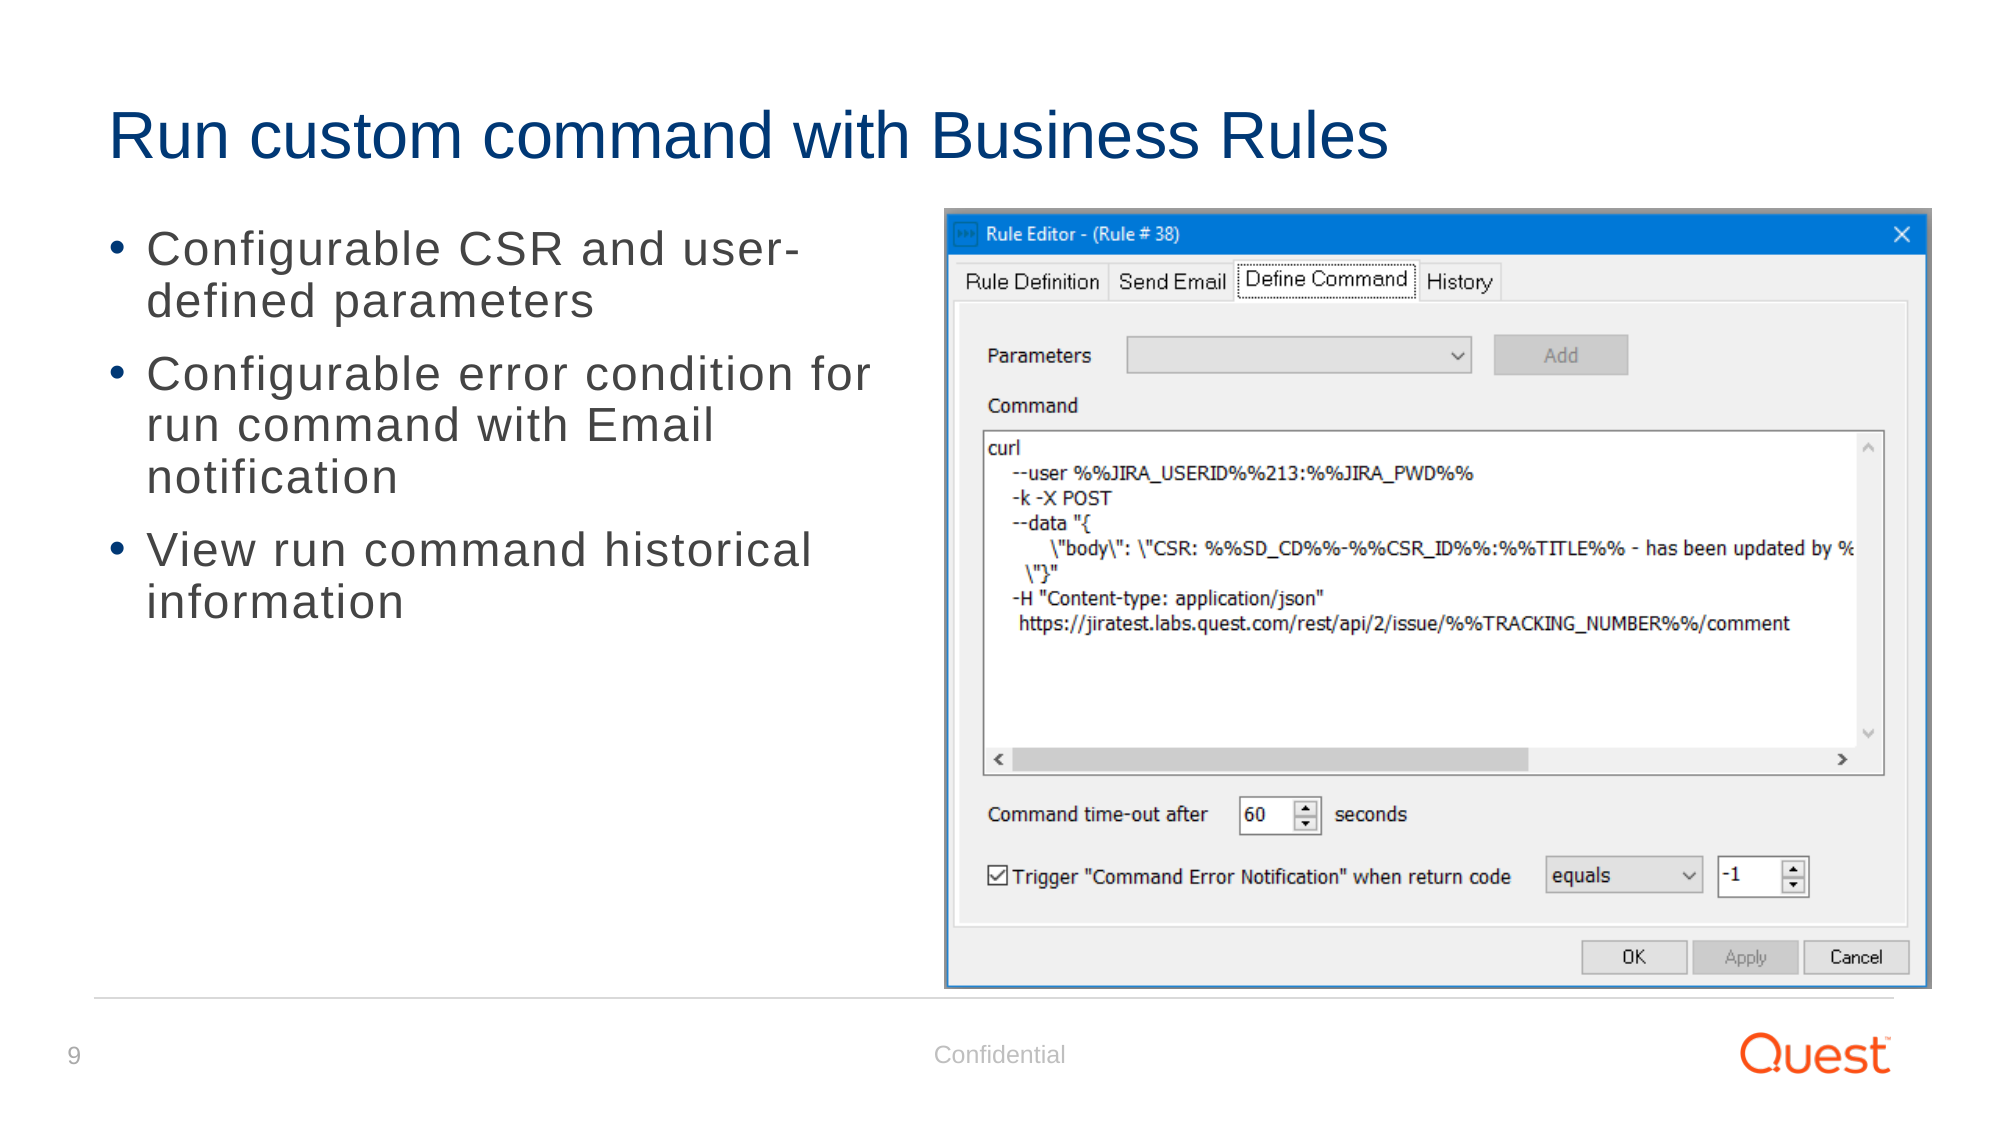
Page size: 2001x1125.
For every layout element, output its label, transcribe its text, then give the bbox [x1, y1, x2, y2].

list Run custom command with Business Rules [93, 93, 1894, 217]
list Configurable CSR and user-defined parameters Configurable error condition for run command with Email notification View run command historical information [93, 217, 928, 739]
picture [1739, 1031, 1892, 1075]
picture [944, 208, 1932, 989]
